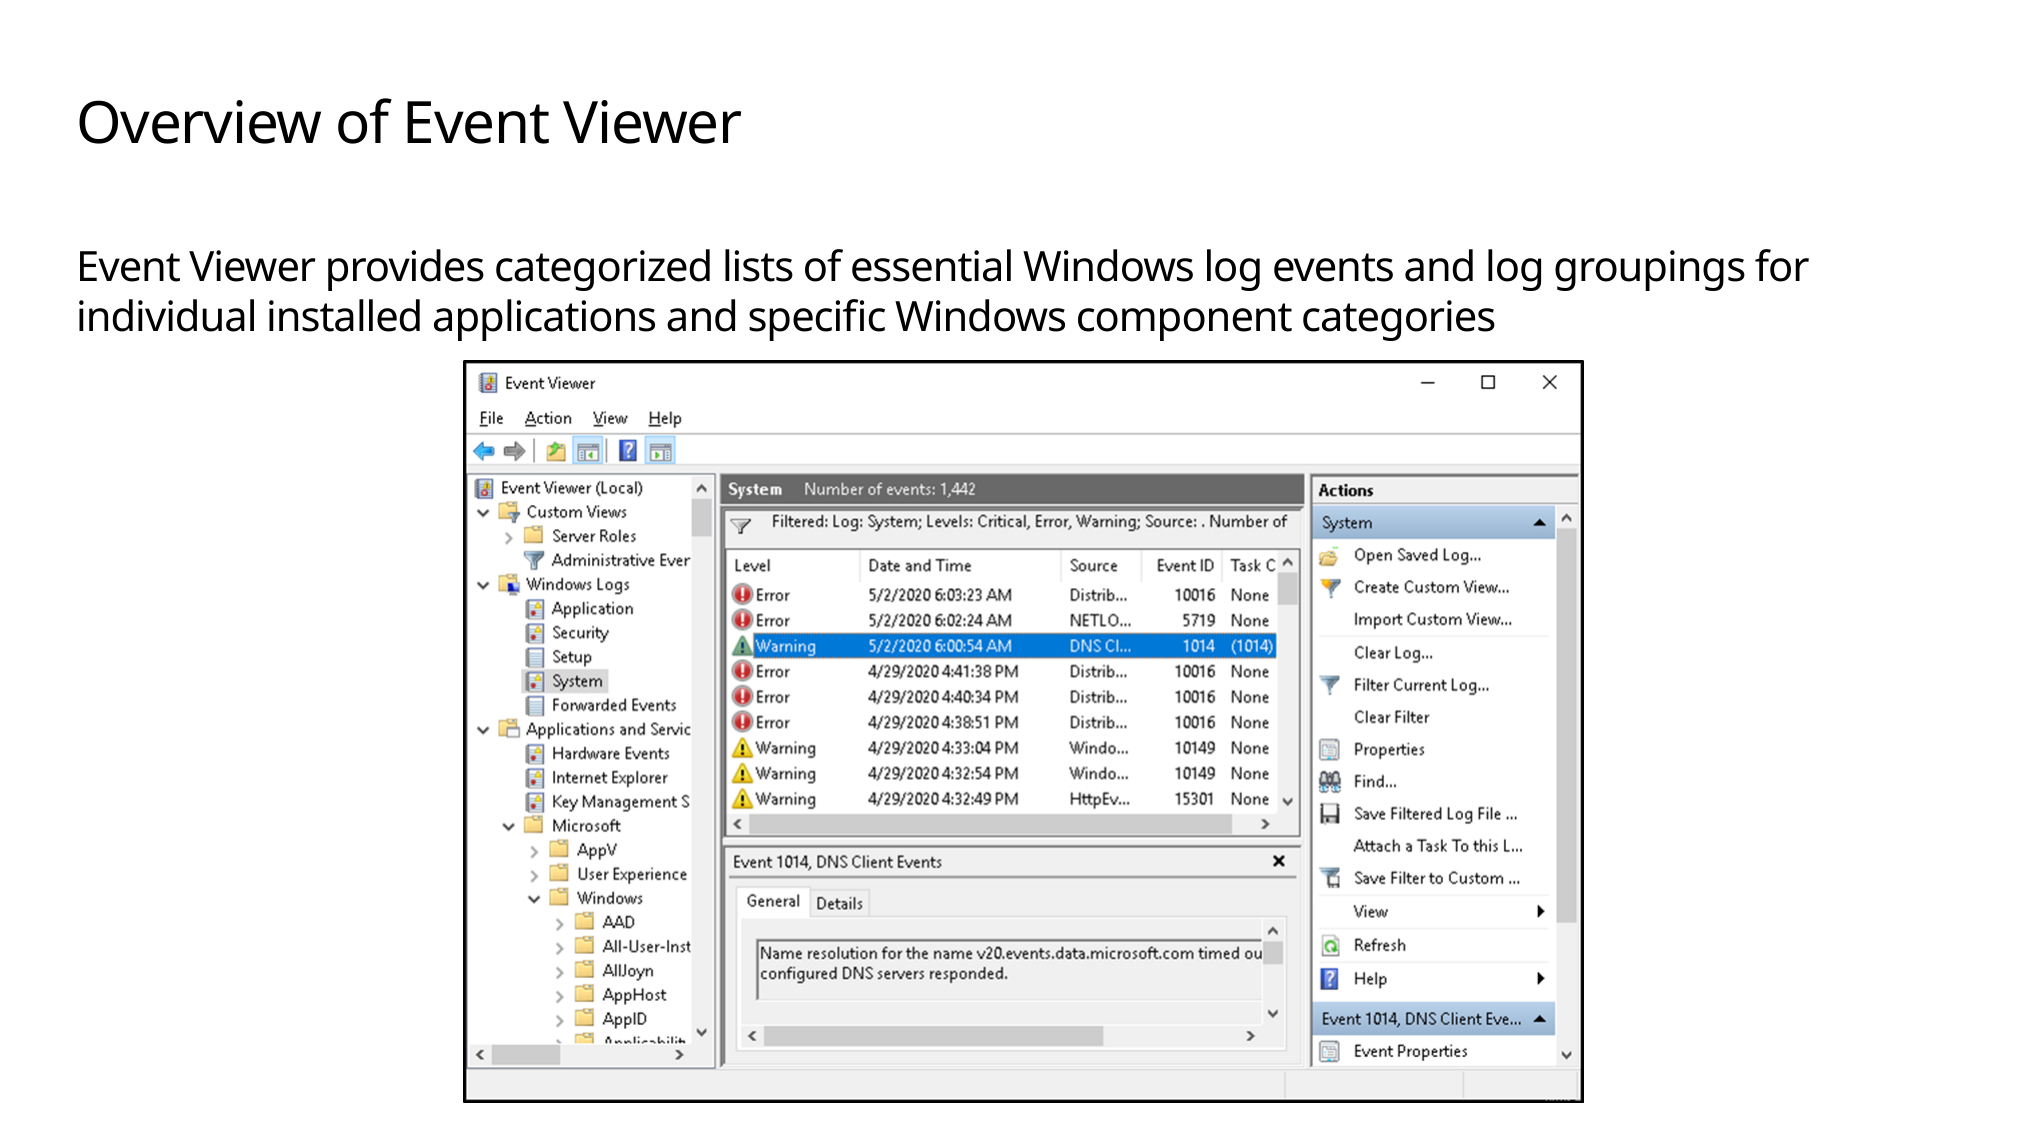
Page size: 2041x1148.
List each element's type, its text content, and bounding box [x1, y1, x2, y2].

title Overview of Event Viewer [76, 93, 1968, 161]
text_box Event Viewer provides categorized lists of essential Windows log events and log groupings for individual installed applications and specific Windows component categories [76, 240, 1970, 1074]
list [462, 360, 1584, 1103]
